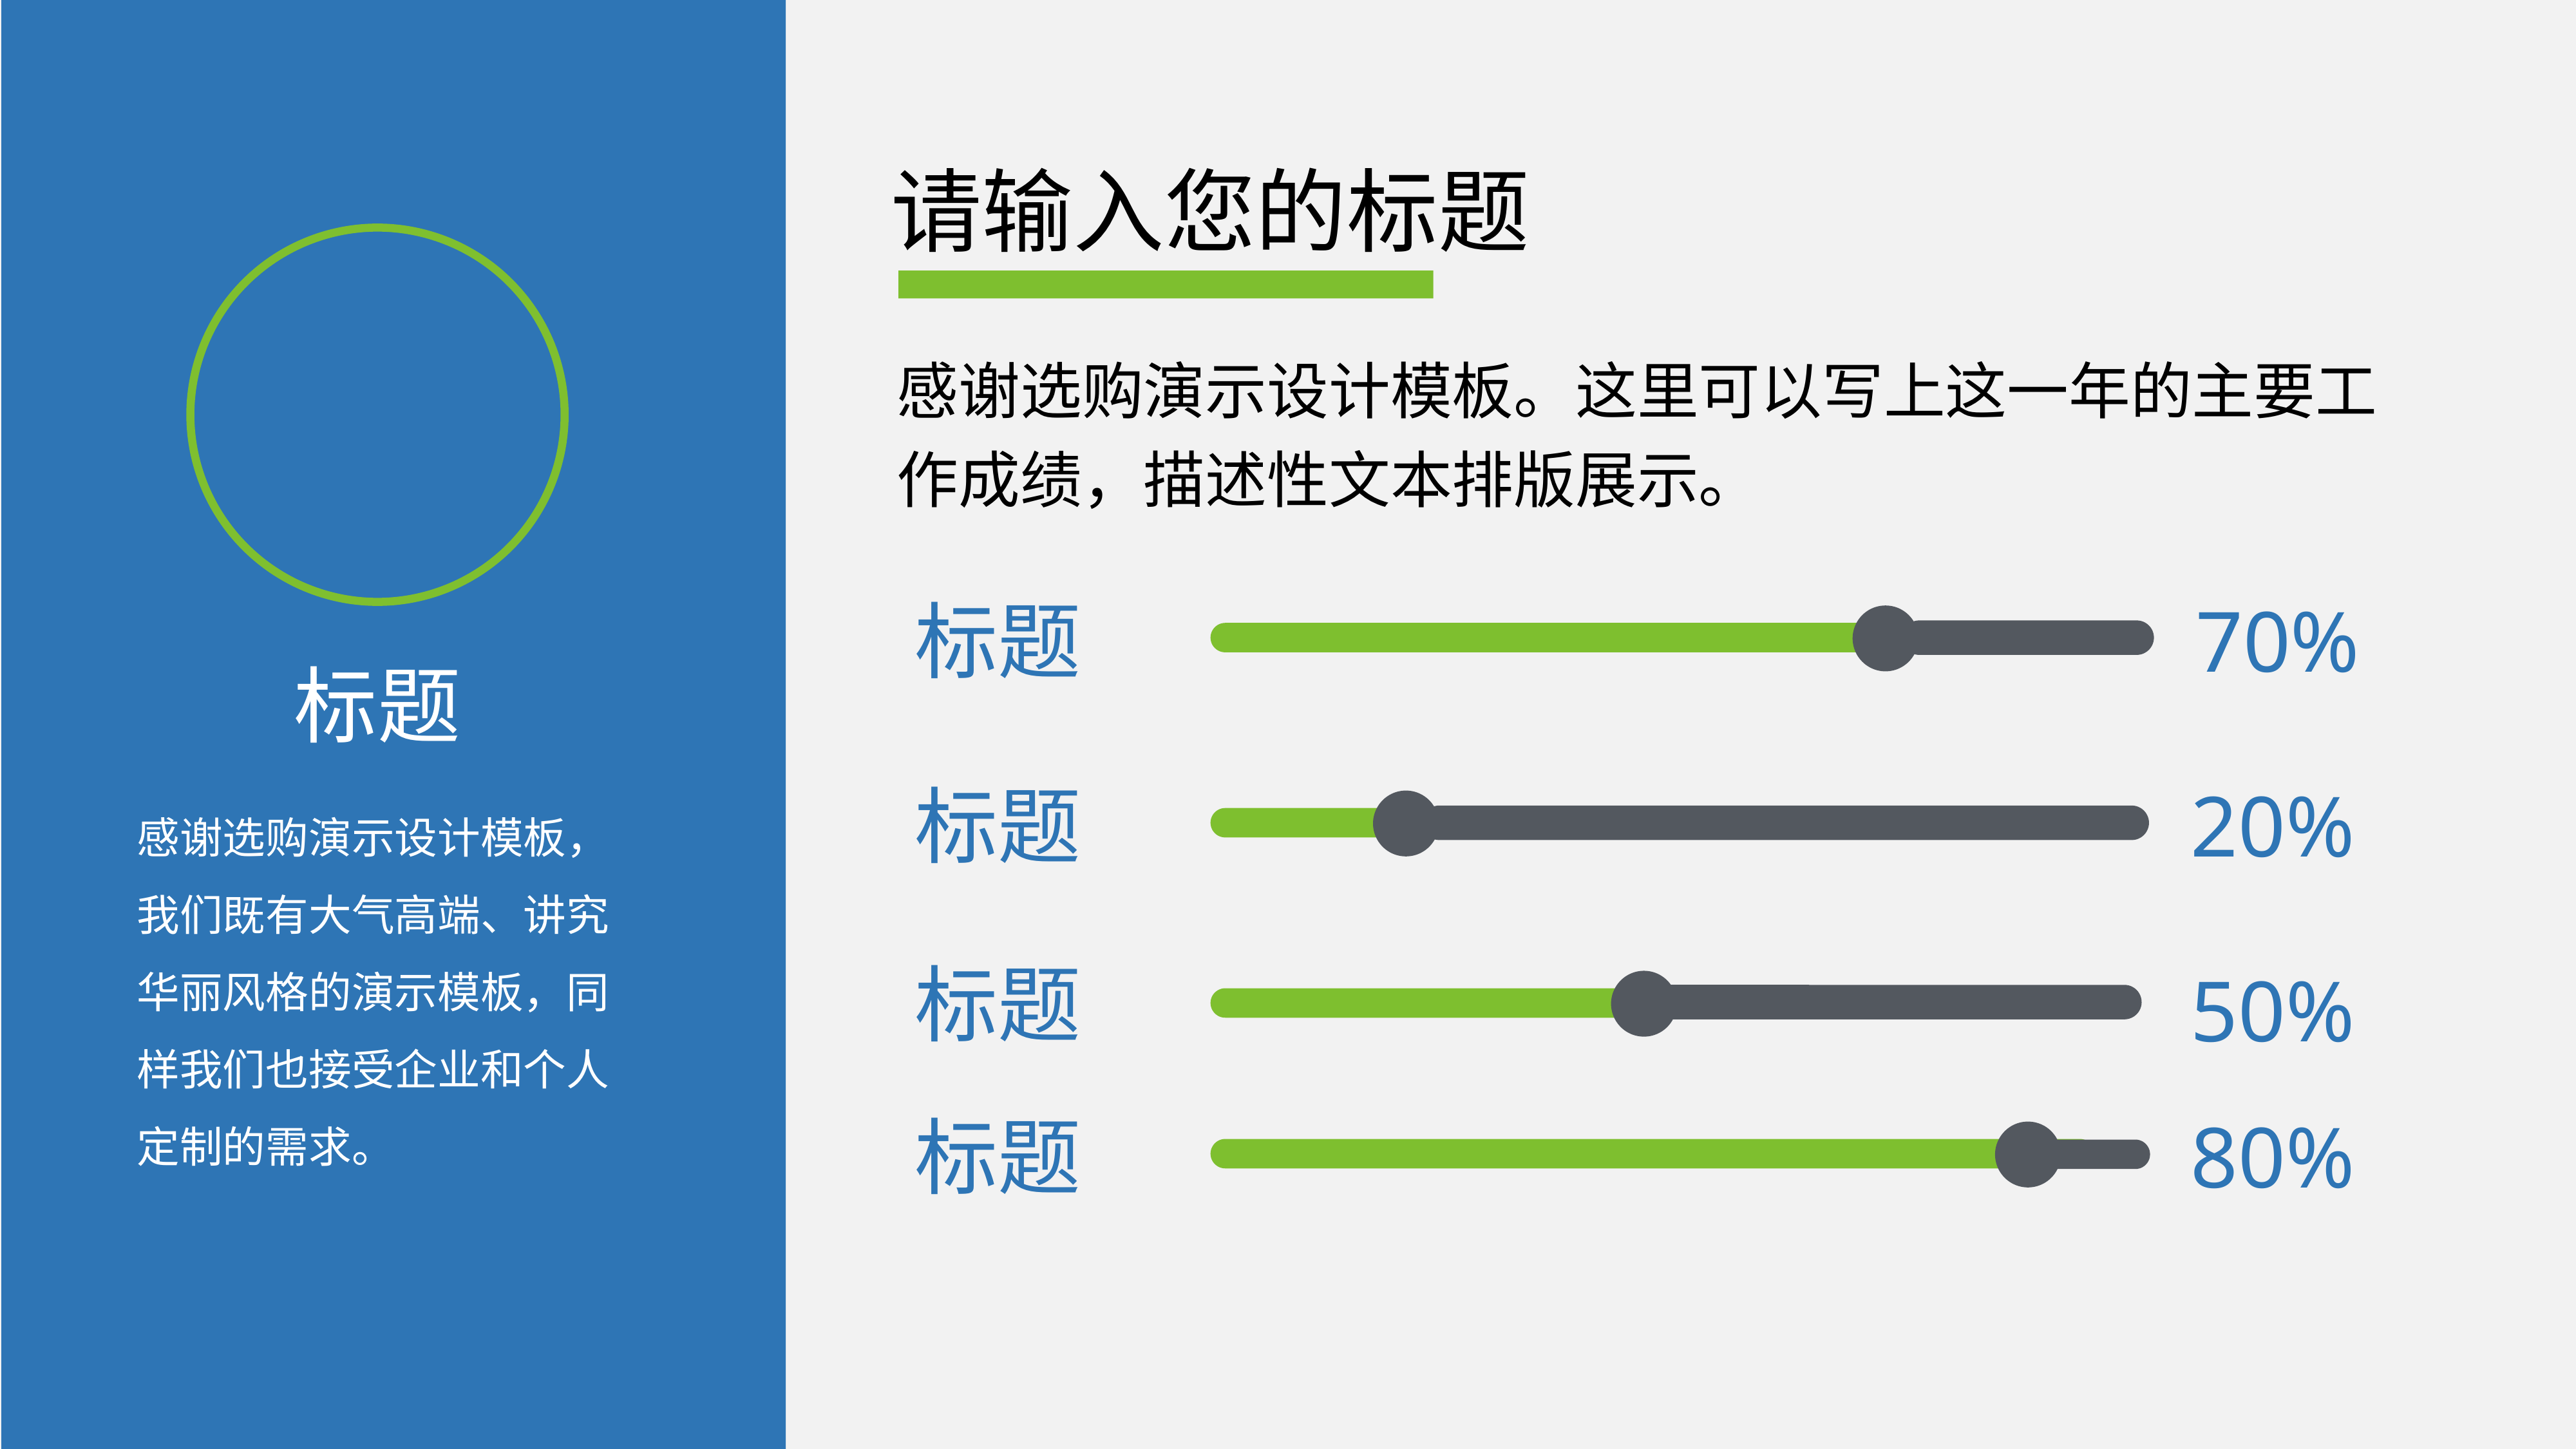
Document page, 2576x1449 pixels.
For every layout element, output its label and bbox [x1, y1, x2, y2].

text_box [1, 0, 786, 1449]
text_box [882, 125, 2383, 1202]
text_box [131, 227, 624, 1137]
